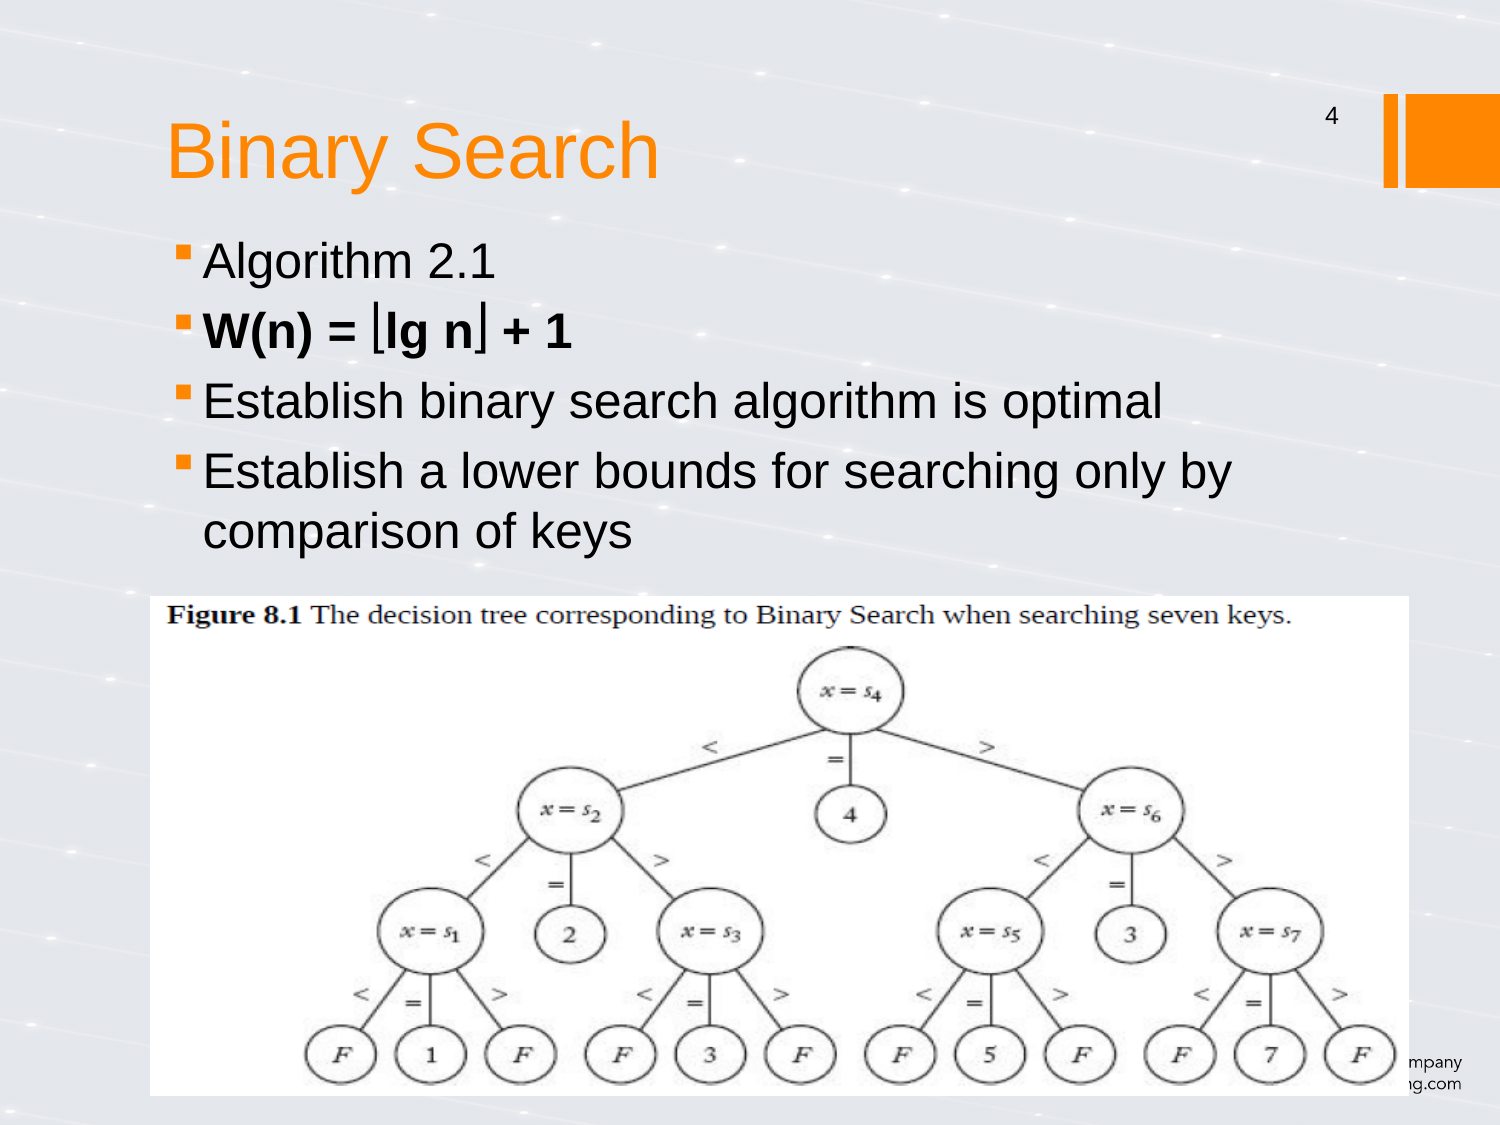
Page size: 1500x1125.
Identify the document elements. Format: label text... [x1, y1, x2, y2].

picture [0, 0, 1500, 1125]
title Binary Search [150, 91, 1350, 202]
list Algorithm 2.1 W(n) = lg n + 1 Establish binary search algorithm is optimal Establish a lower bounds for searching only by comparison of keys [150, 221, 1350, 596]
slide_number 4 [1199, 90, 1355, 140]
